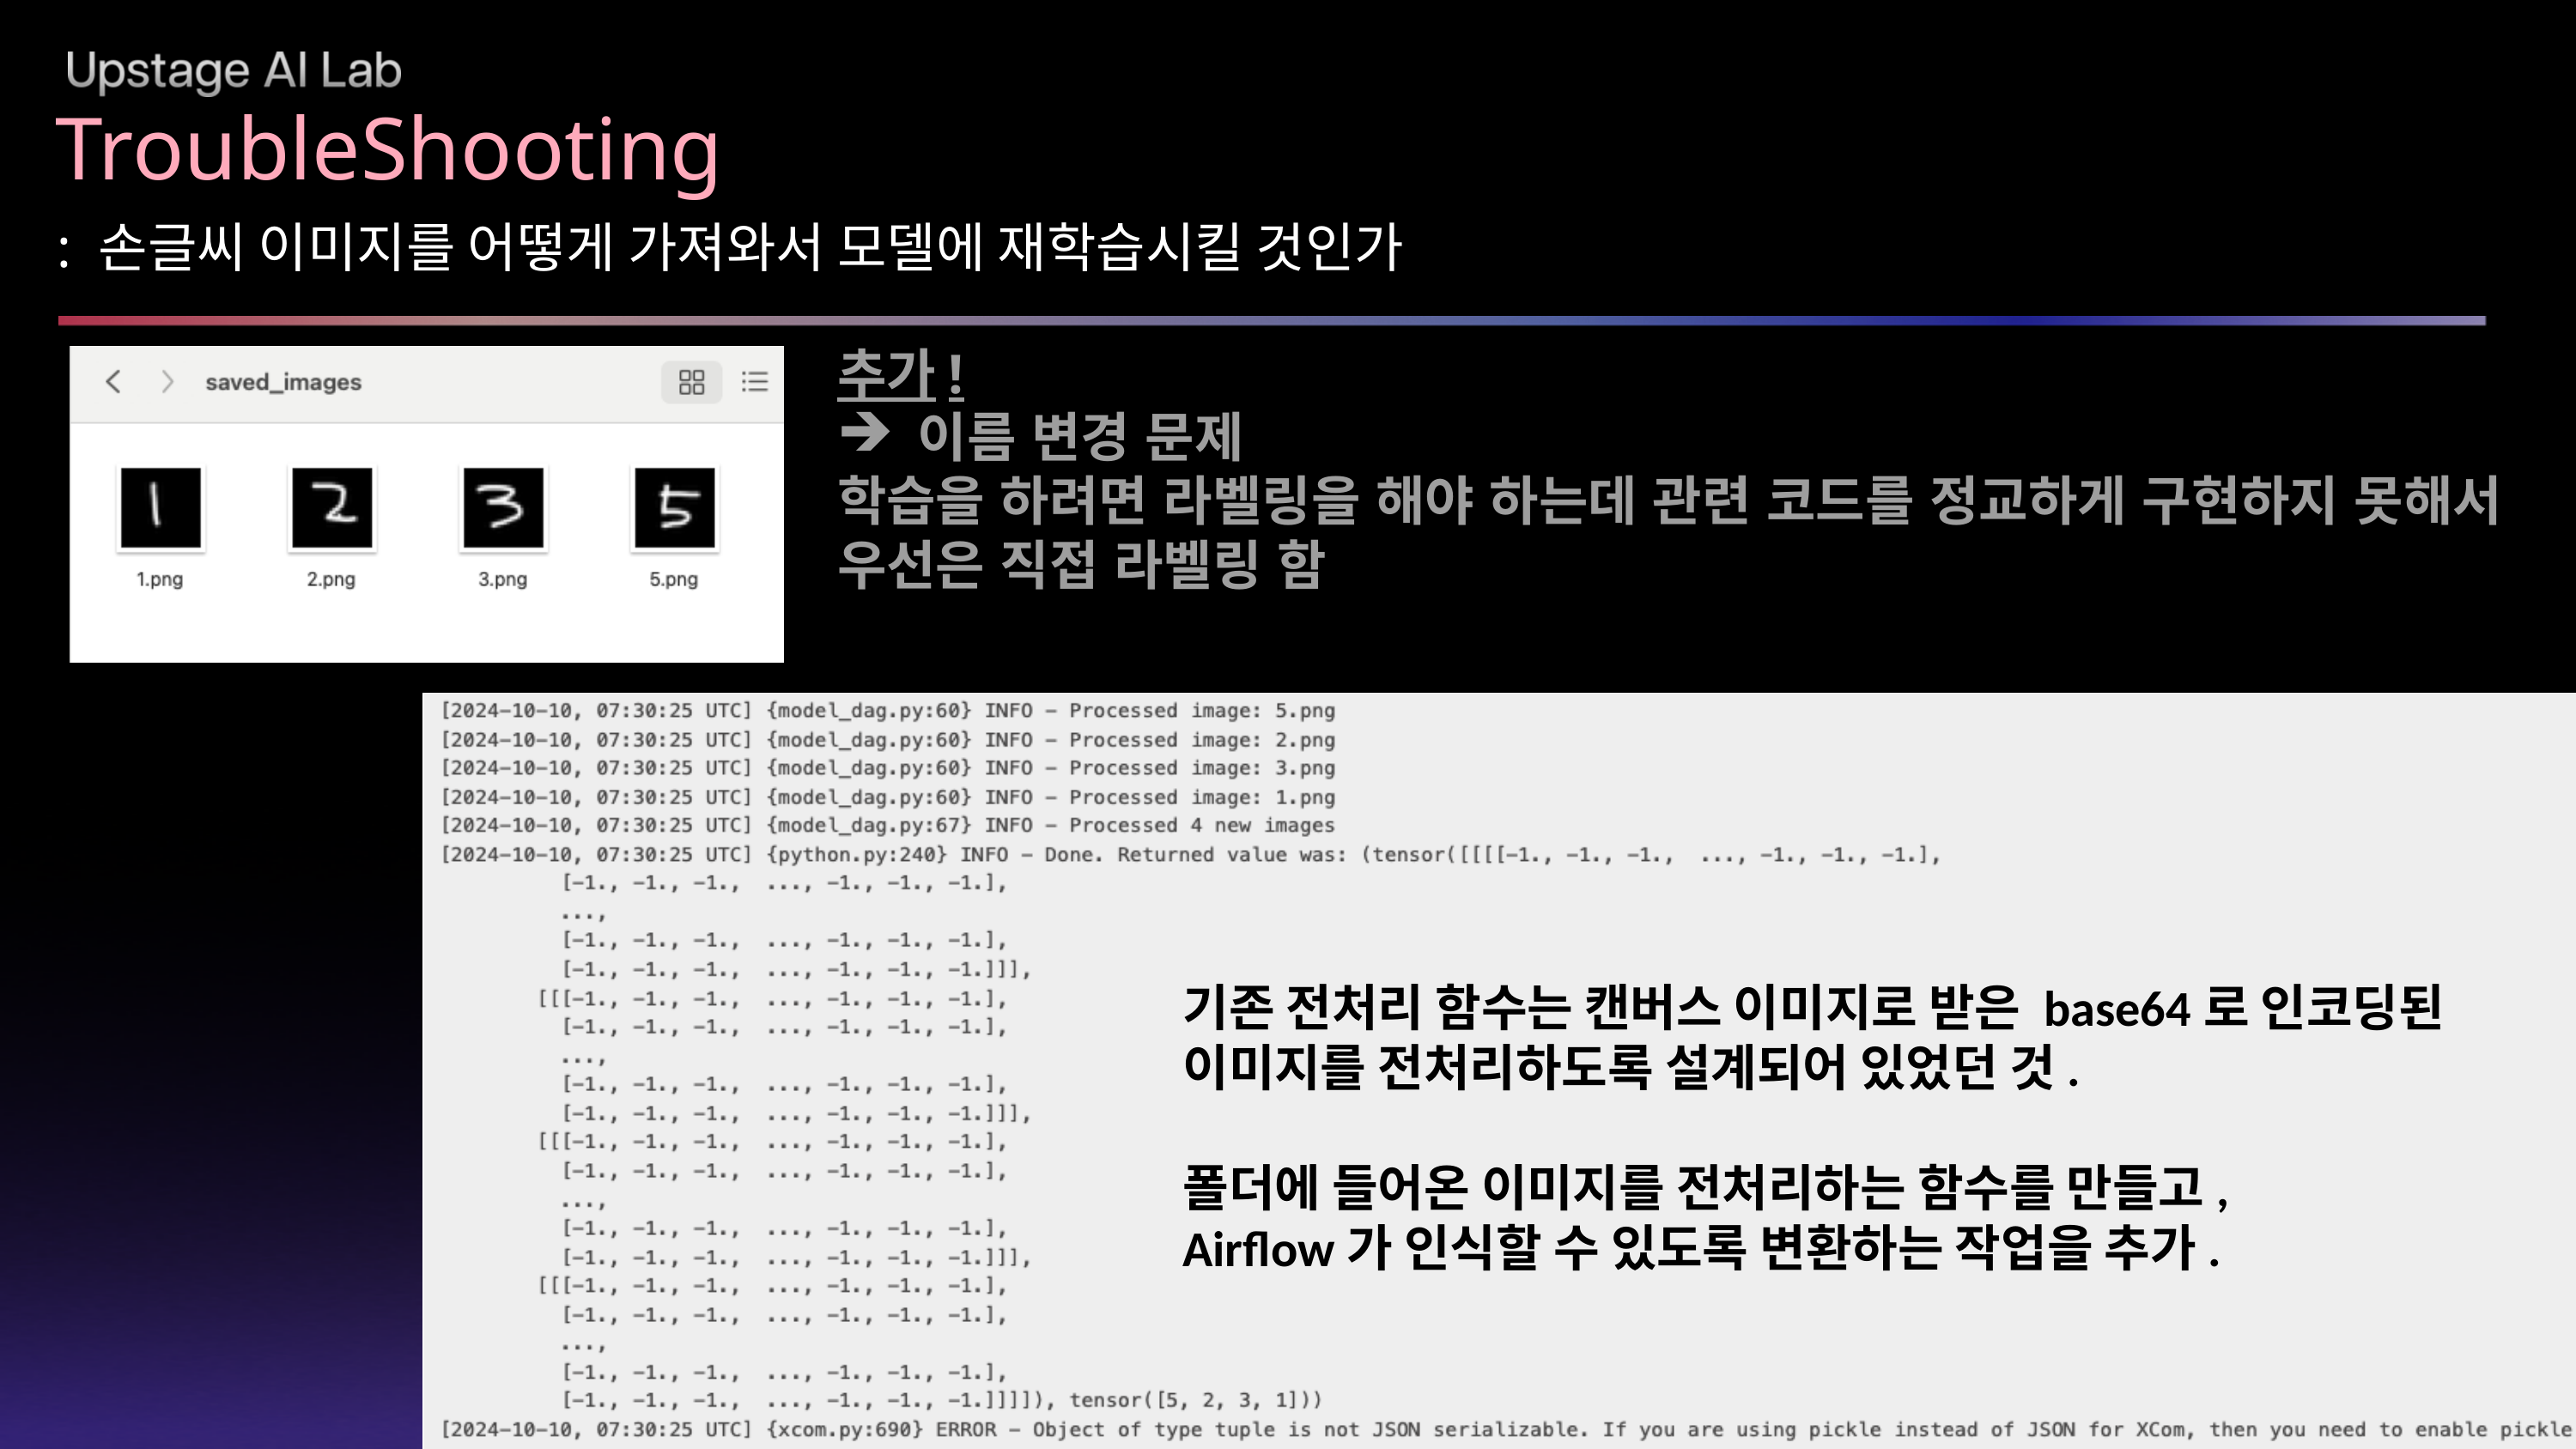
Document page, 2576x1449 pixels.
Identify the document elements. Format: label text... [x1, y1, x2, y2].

picture [0, 693, 2576, 1449]
text_box TroubleShooting [55, 98, 1537, 201]
text_box 추가! 이름 변경 문제 학습을 하려면 라벨링을 해야 하는데 관련 코드를 정교하게 구현하지 못해서 우선은 직접 라벨링 함 [837, 343, 2546, 598]
picture [70, 346, 784, 663]
text_box : 손글씨 이미지를 어떻게 가져와서 모델에 재학습시킬 것인가 [57, 216, 1889, 281]
picture [58, 316, 2487, 326]
picture [67, 52, 401, 97]
